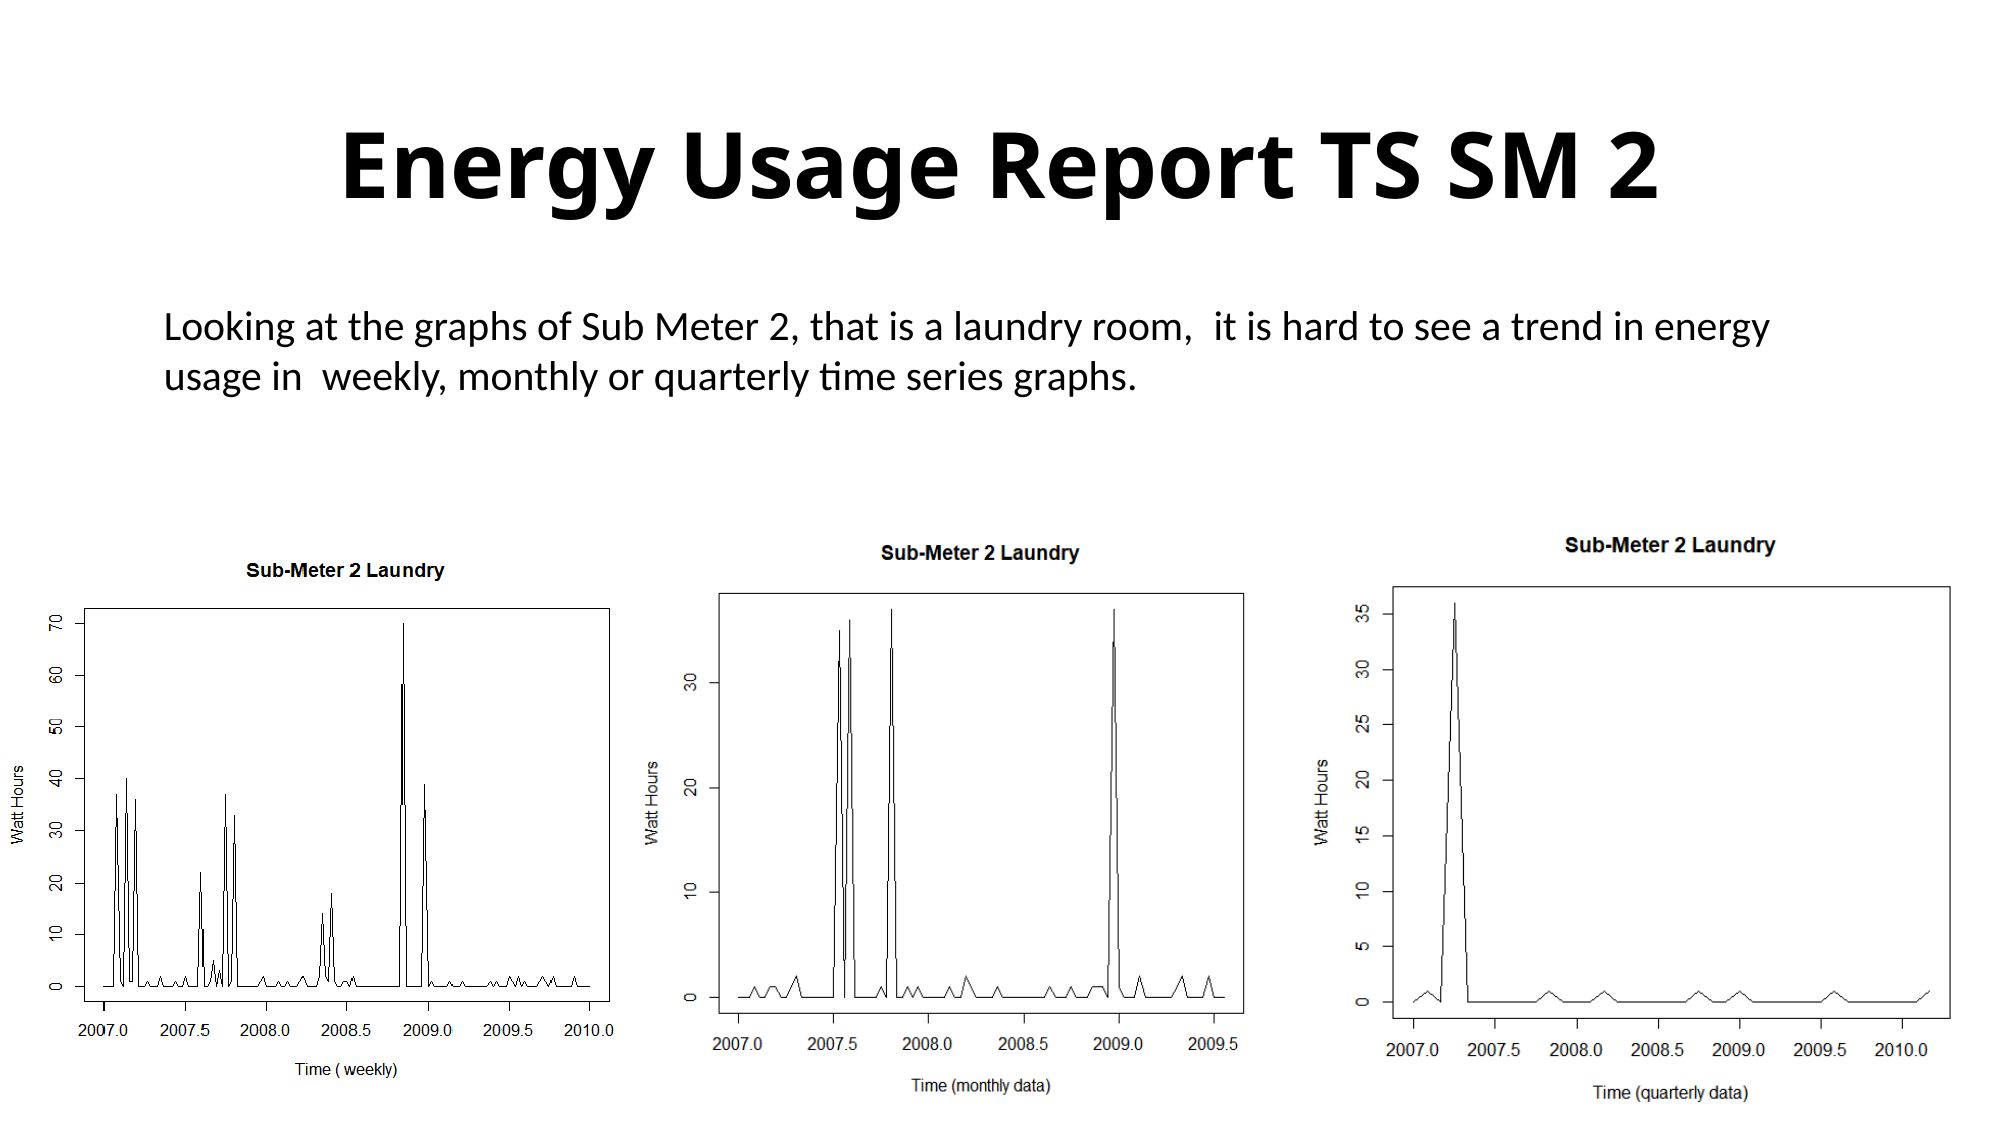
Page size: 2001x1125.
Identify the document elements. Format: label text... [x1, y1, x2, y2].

text_box Looking at the graphs of Sub Meter 2, that is a laundry room, it is hard to see a trend in energy usage in weekly, monthly or quarterly time series graphs. [149, 291, 1875, 407]
picture [639, 510, 1285, 1117]
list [5, 530, 639, 1098]
picture [1308, 501, 1995, 1125]
title Energy Usage Report TS SM 2 [137, 59, 1863, 278]
